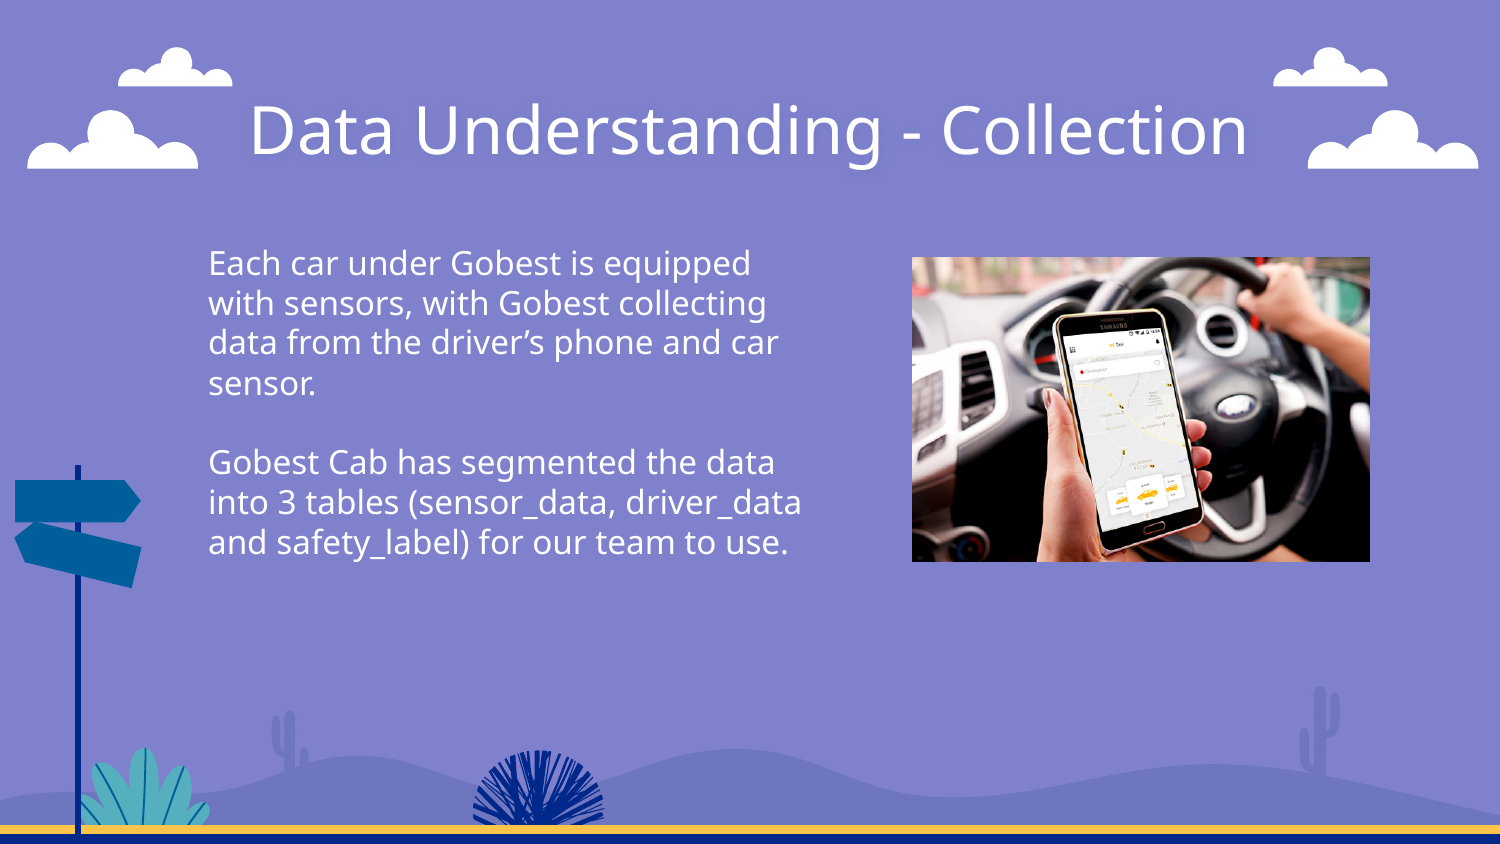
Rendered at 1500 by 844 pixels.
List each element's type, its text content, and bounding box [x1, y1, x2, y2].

picture [912, 256, 1370, 562]
list Each car under Gobest is equipped with sensors, with Gobest collecting data from the driver’s phone and car sensor. Gobest Cab has segmented the data into 3 tables (sensor_data, driver_data and safety_label) for our team to use. [193, 226, 835, 676]
title Data Understanding - Collection [118, 72, 1382, 167]
